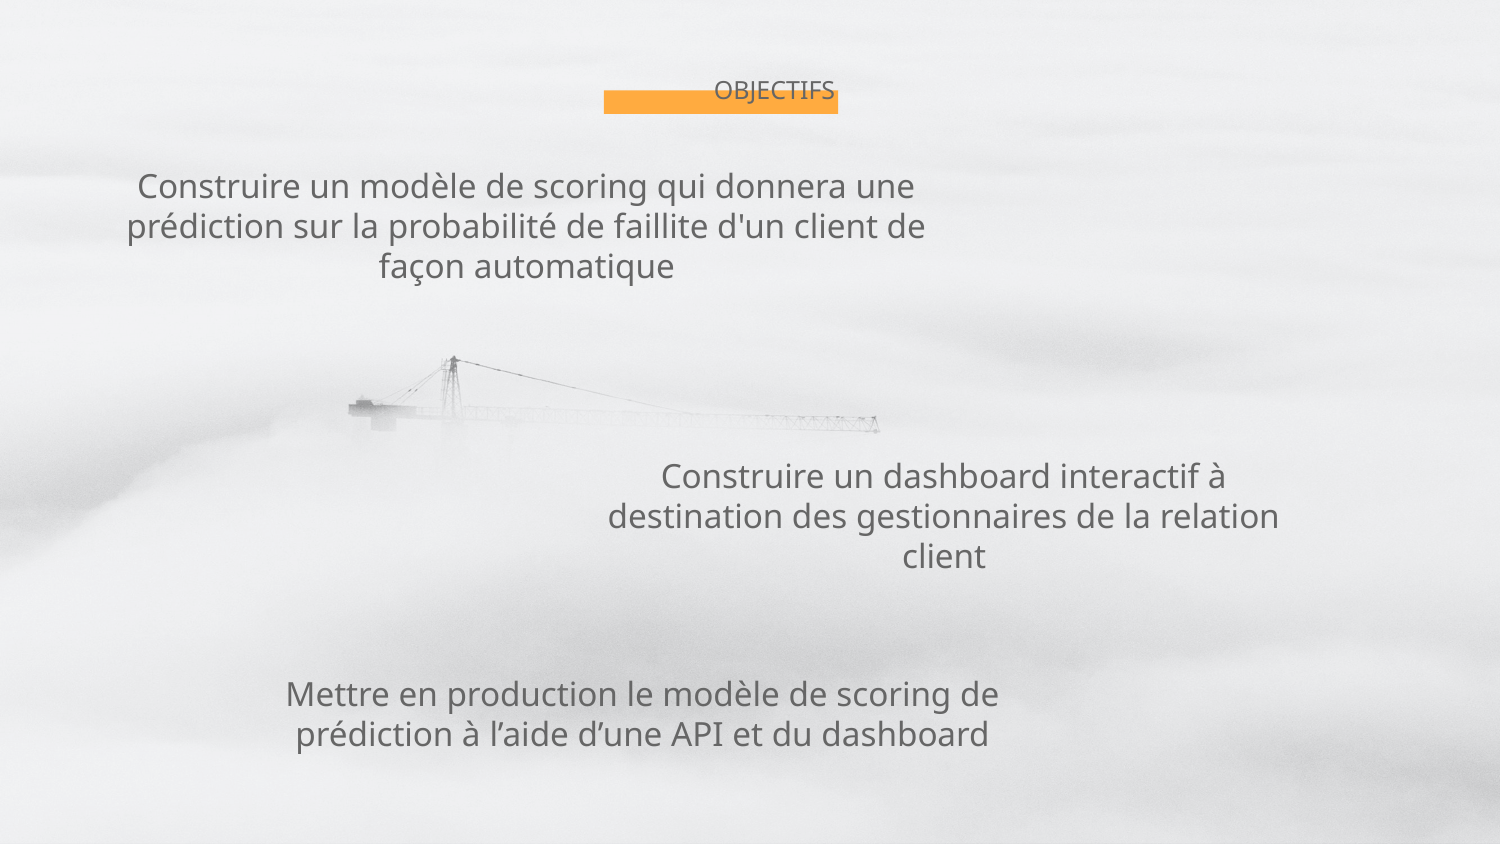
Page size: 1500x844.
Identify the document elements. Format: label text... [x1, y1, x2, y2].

text_box [603, 90, 664, 114]
text_box Construire un dashboard interactif à destination des gestionnaires de la relation client [576, 470, 1312, 560]
title .61 [0, 0, 1500, 844]
text_box Mettre en production le modèle de scoring de prédiction à l’aide d’une API et du dashboard [254, 679, 1032, 768]
subtitle OBJECTIFS [664, 55, 851, 121]
subtitle Construire un modèle de scoring qui donnera une prédiction sur la probabilité de faillite d'un client de façon automatique [76, 211, 978, 300]
